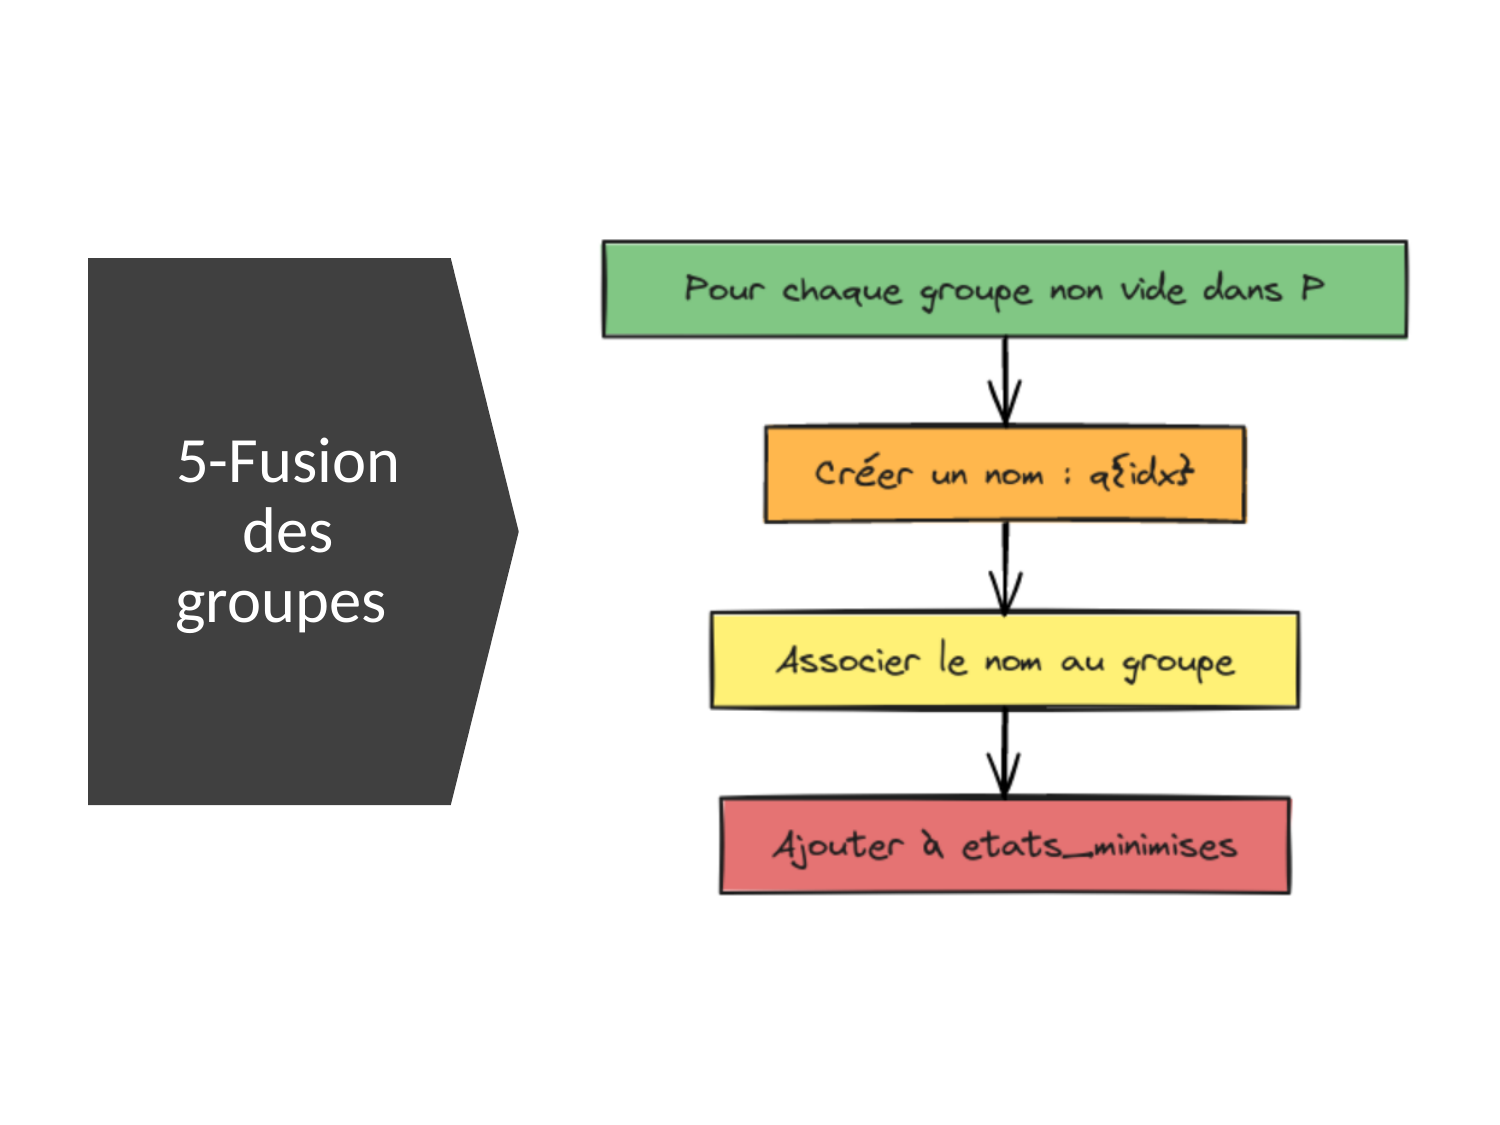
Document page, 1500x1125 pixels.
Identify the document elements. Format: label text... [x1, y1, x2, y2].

text_box [86, 256, 521, 808]
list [587, 226, 1423, 899]
title 5-Fusion des groupes [126, 322, 450, 741]
